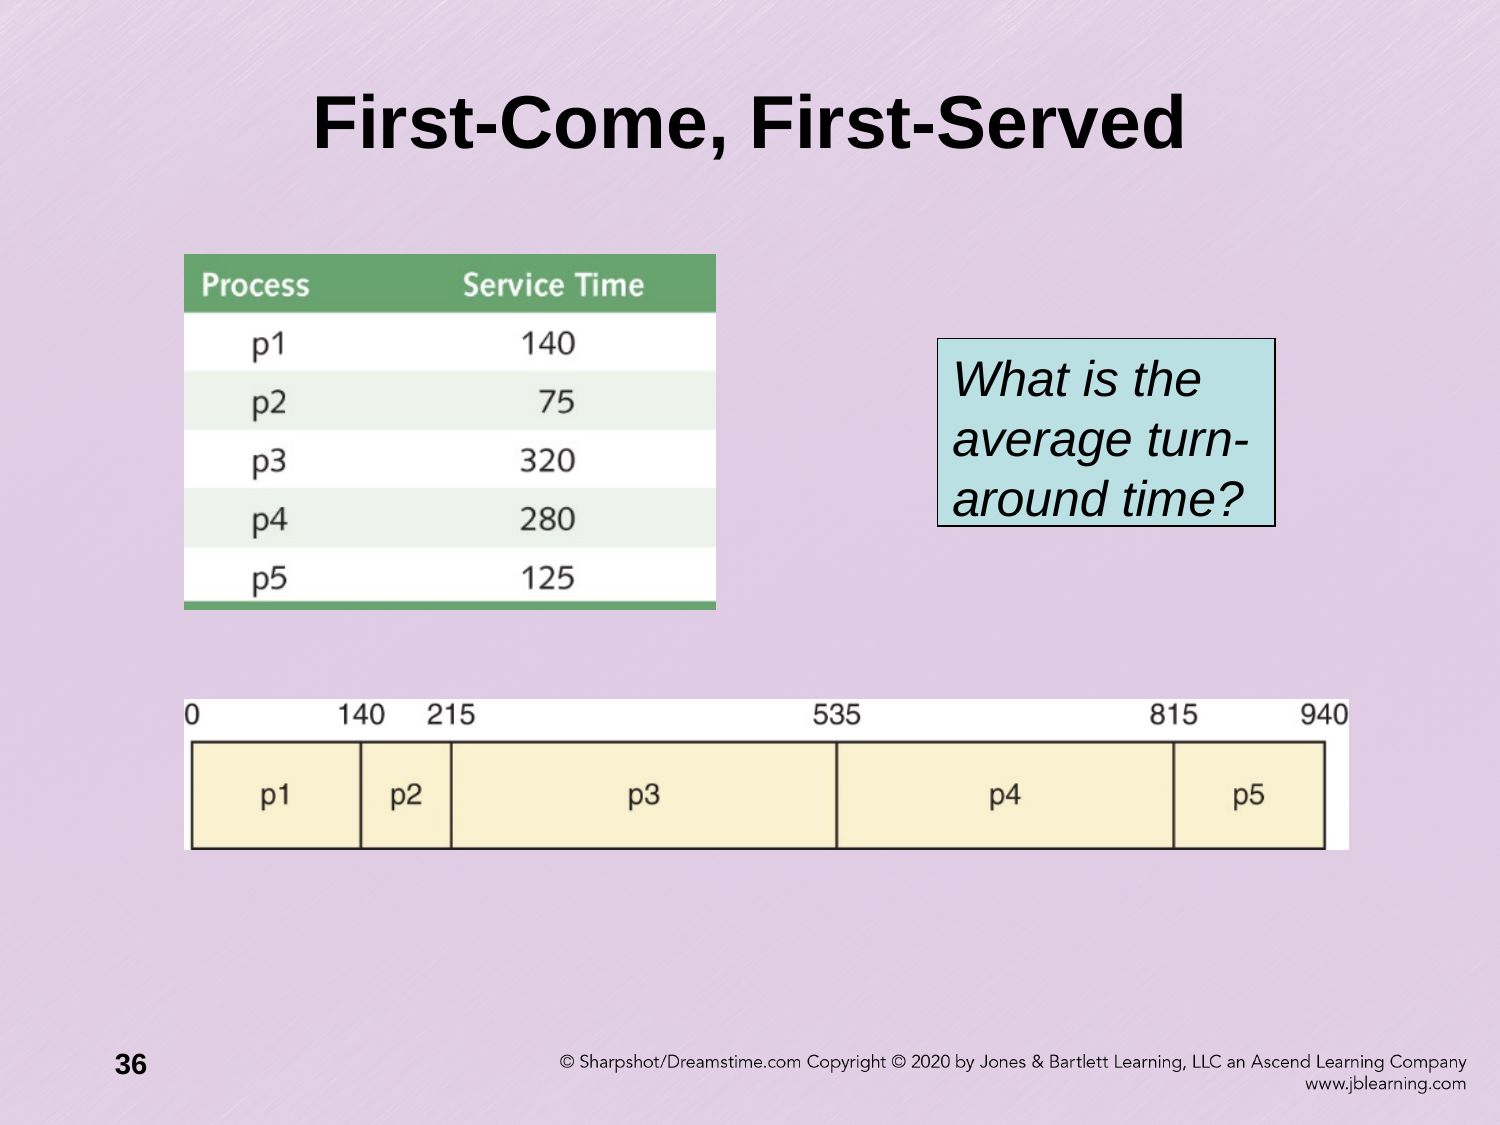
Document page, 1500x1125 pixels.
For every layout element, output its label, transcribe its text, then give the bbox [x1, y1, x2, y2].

title First-Come, First-Served [131, 24, 1369, 213]
slide_number 36 [99, 1037, 451, 1091]
picture [0, 0, 1500, 1125]
text_box What is the average turn- around time? [937, 338, 1275, 527]
